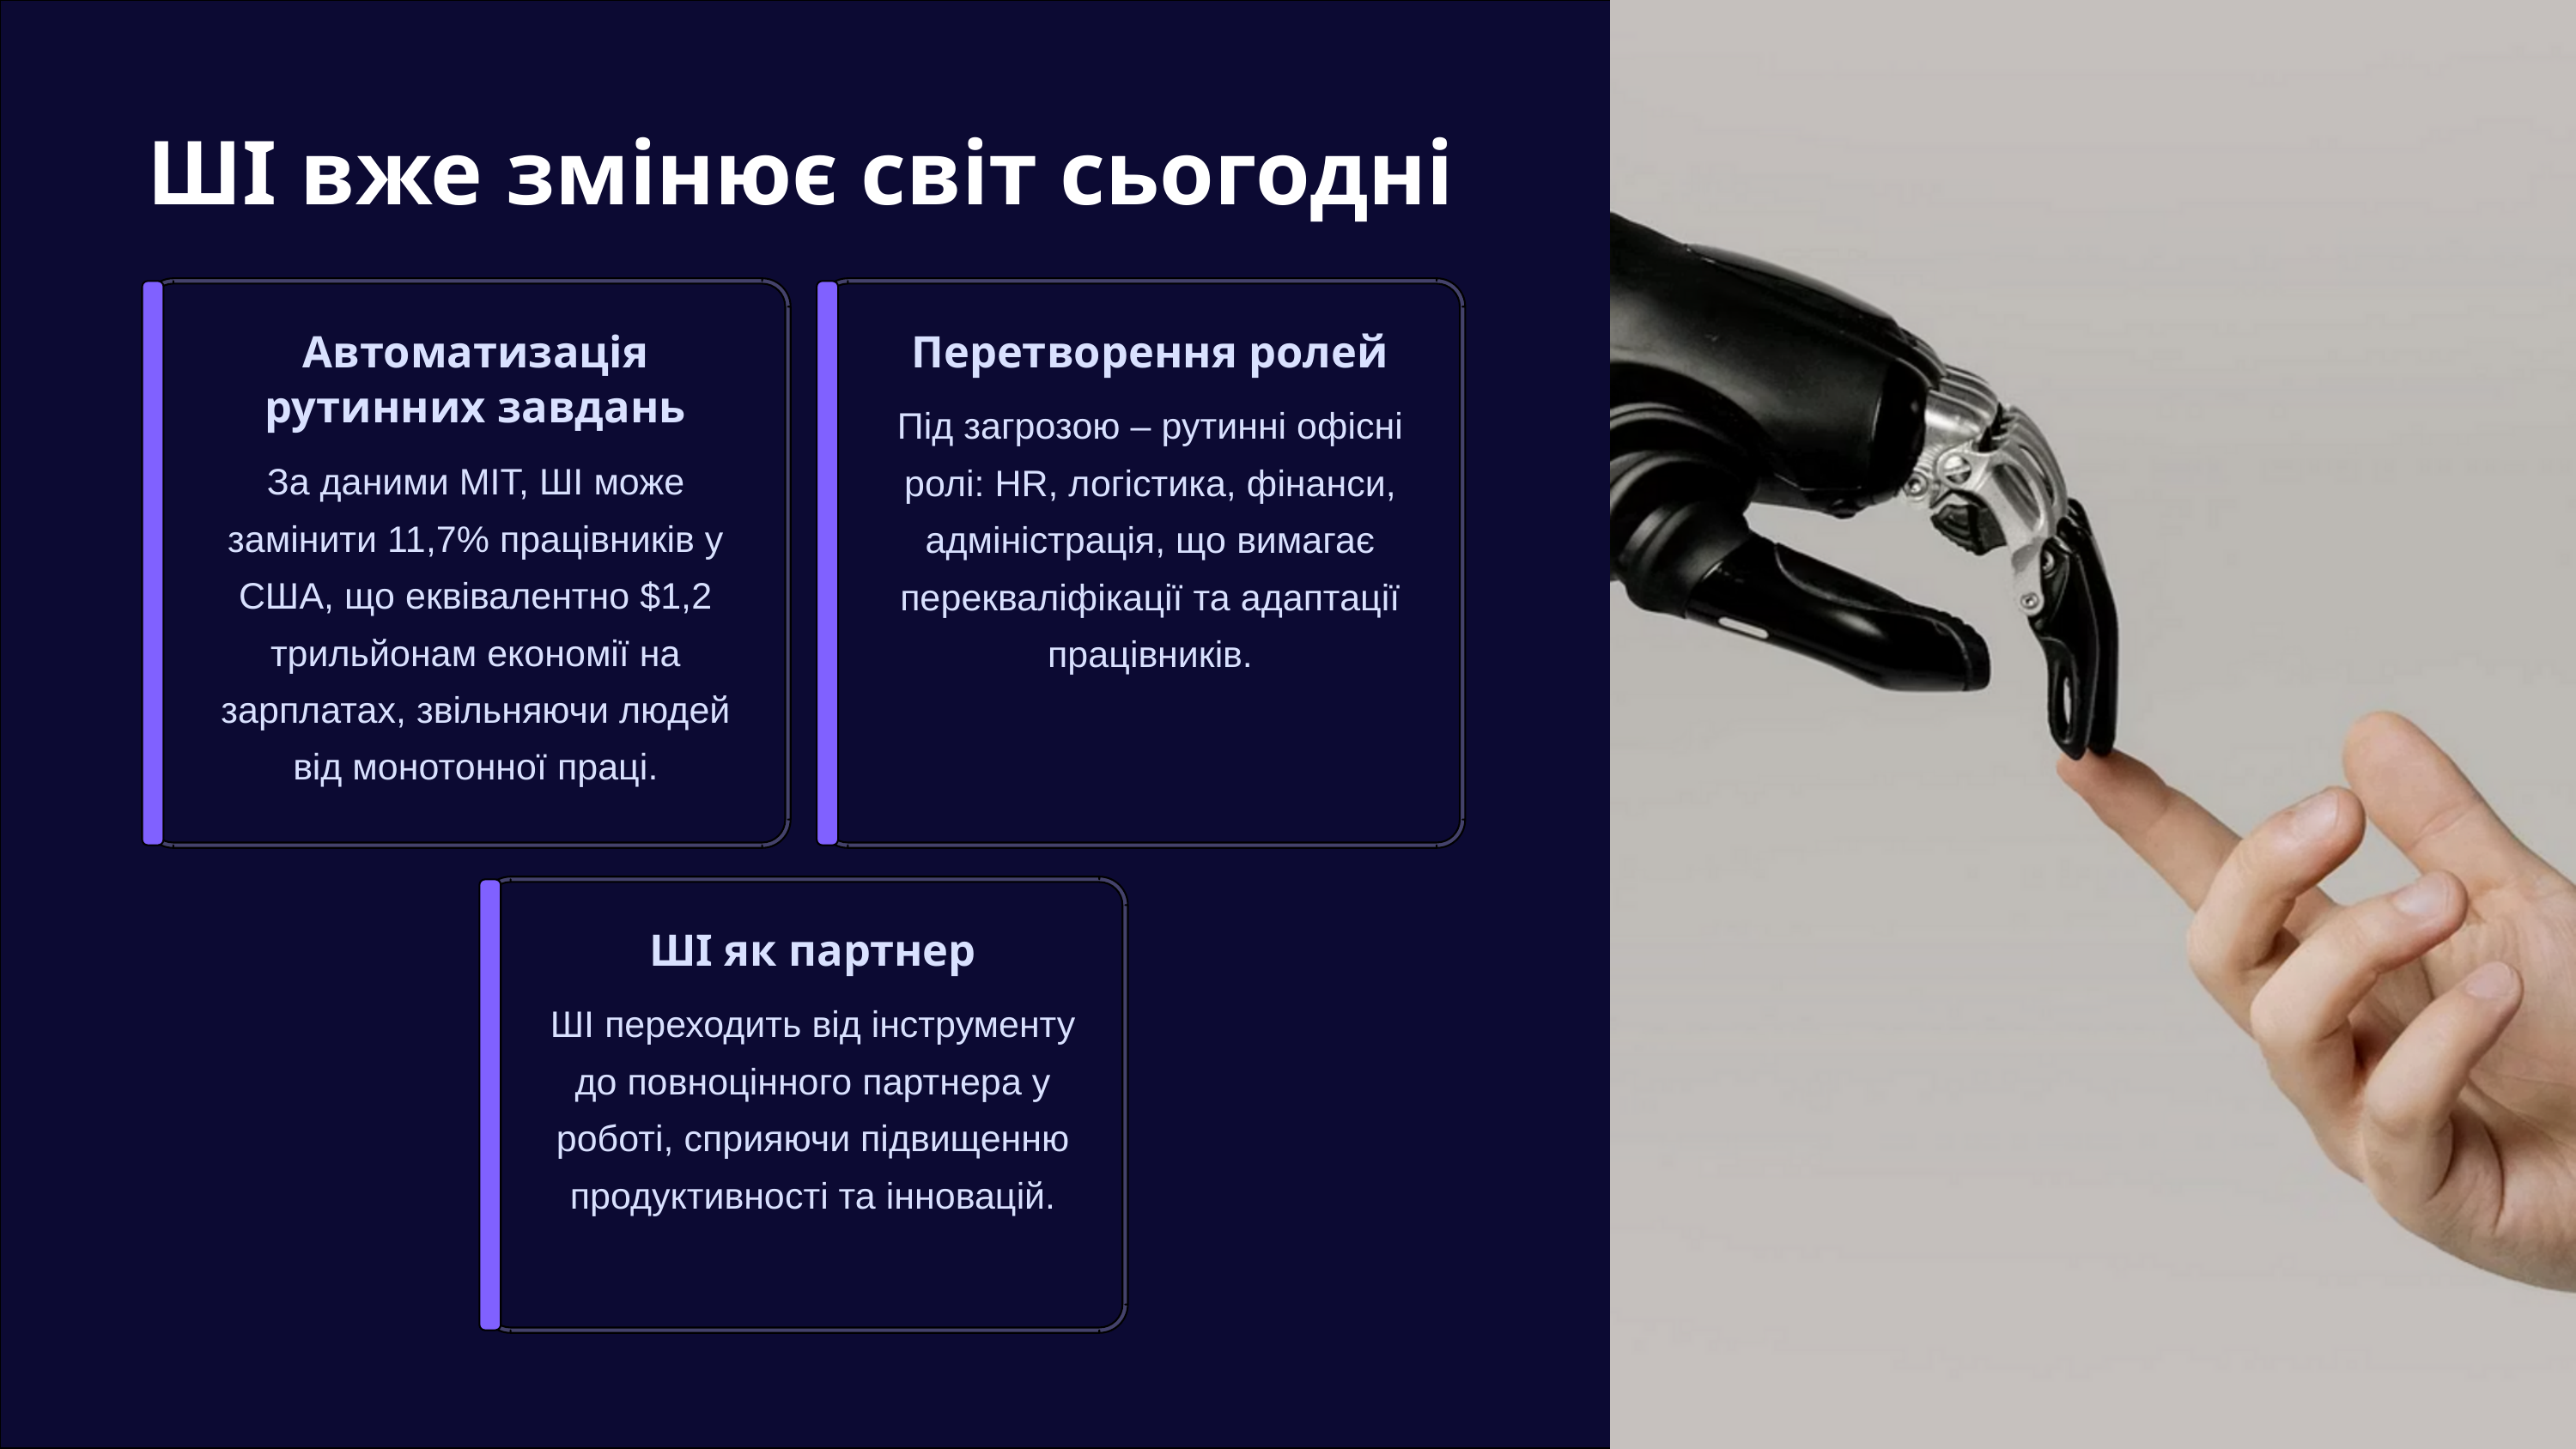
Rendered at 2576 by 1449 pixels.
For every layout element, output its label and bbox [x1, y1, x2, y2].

text_box [144, 277, 791, 848]
text_box [816, 281, 839, 846]
text_box [482, 876, 1128, 1333]
text_box [818, 277, 1466, 848]
text_box [142, 281, 164, 846]
text_box [0, 0, 2576, 1449]
text_box [479, 879, 501, 1331]
